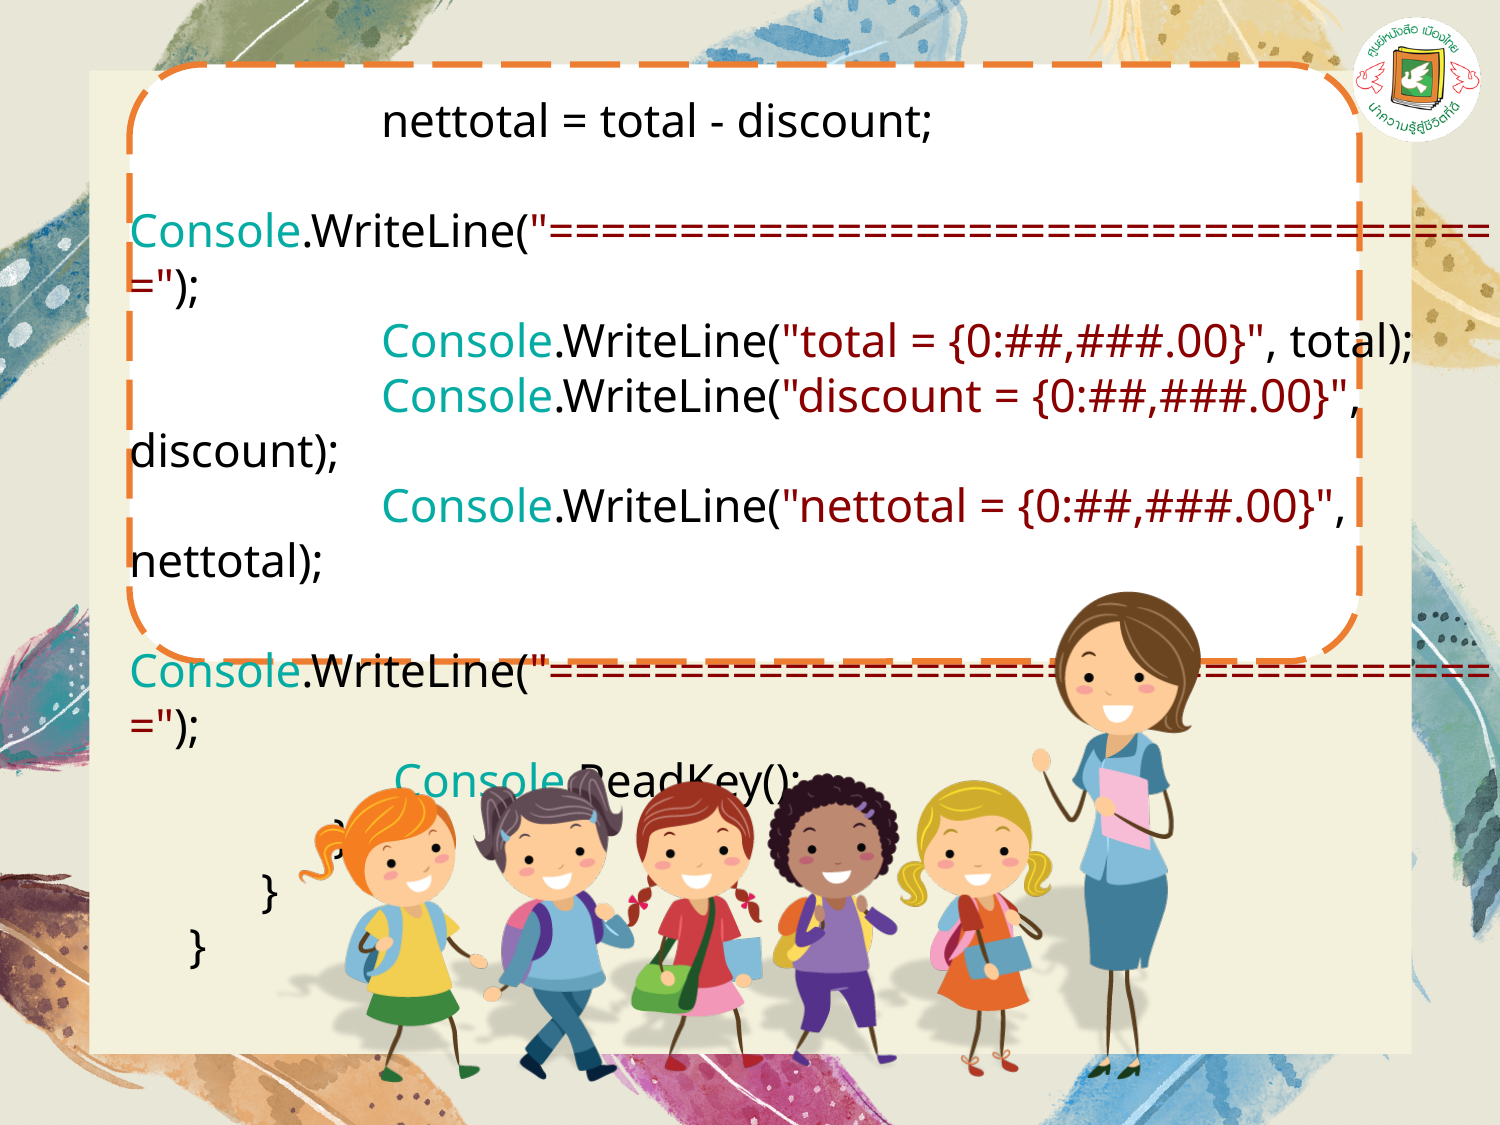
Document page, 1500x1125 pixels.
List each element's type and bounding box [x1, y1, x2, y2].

picture [0, 0, 1500, 1125]
picture [243, 665, 257, 684]
text_box [114, 64, 1500, 662]
picture [165, 665, 179, 684]
